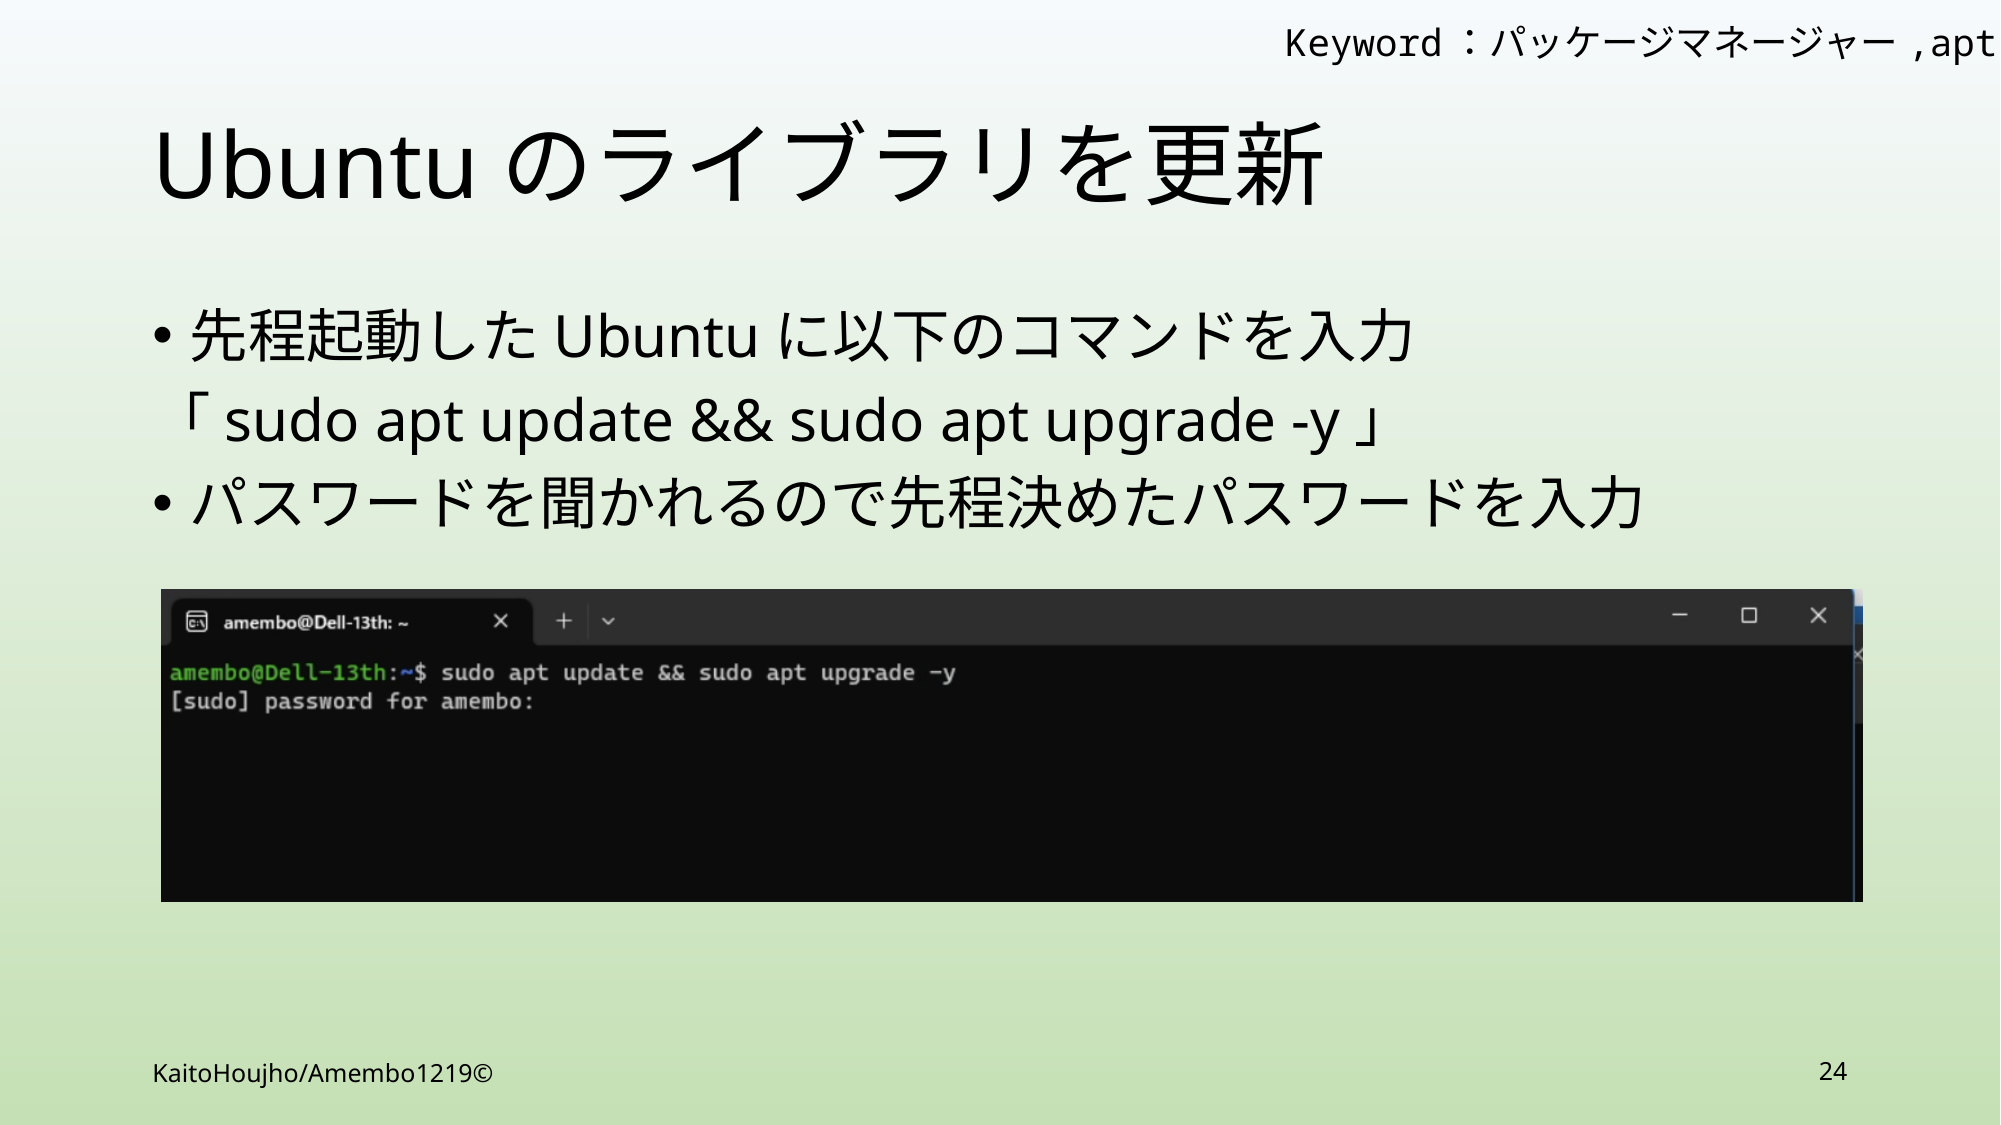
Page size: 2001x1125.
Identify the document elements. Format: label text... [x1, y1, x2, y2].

picture [161, 589, 1863, 902]
slide_number 24 [1412, 1042, 1863, 1103]
slide_number KaitoHoujho/Amembo1219© [137, 1042, 588, 1103]
list 先程起動したUbuntuに以下のコマンドを入力 「sudo apt update && sudo apt upgrade -y」 パスワードを聞かれるので先程決めたパスワードを入力 [137, 299, 1863, 1014]
text_box Keyword：パッケージマネージャー,apt [1098, 11, 2000, 72]
title Ubuntuのライブラリを更新 [137, 59, 1863, 278]
